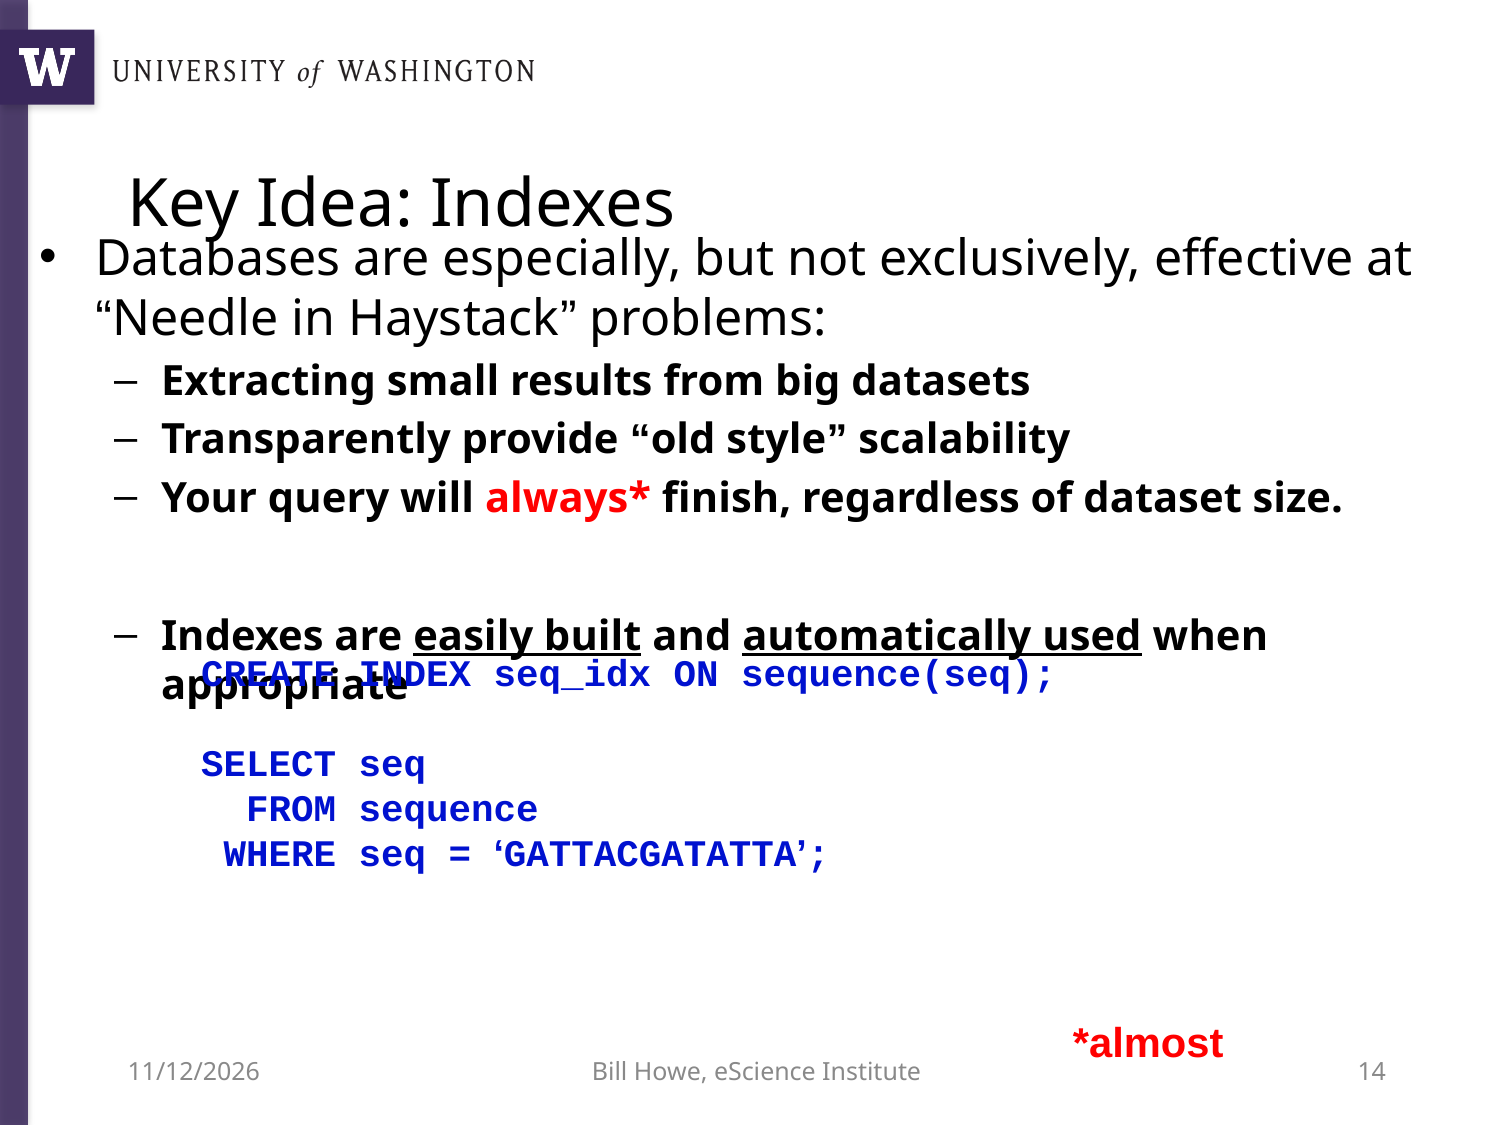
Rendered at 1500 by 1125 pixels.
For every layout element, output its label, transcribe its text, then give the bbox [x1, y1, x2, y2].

text_box CREATE INDEX seq_idx ON sequence(seq); SELECT seq FROM sequence WHERE seq = ‘GATTACGATATTA’; [186, 641, 1387, 882]
slide_number 14 [1051, 1042, 1402, 1103]
picture [19, 48, 75, 86]
footer Bill Howe, eScience Institute [519, 1042, 995, 1103]
picture [112, 59, 534, 88]
list Databases are especially, but not exclusively, effective at “Needle in Haystack” problems: Extracting small results from big datasets Transparently provide “old style” scalability Your query will always* finish, regardless of dataset size. Indexes are easily built and automatically used when appropriate [24, 217, 1463, 1000]
text_box *almost [1058, 1008, 1387, 1074]
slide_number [112, 1042, 463, 1103]
title Key Idea: Indexes [112, 125, 1401, 217]
